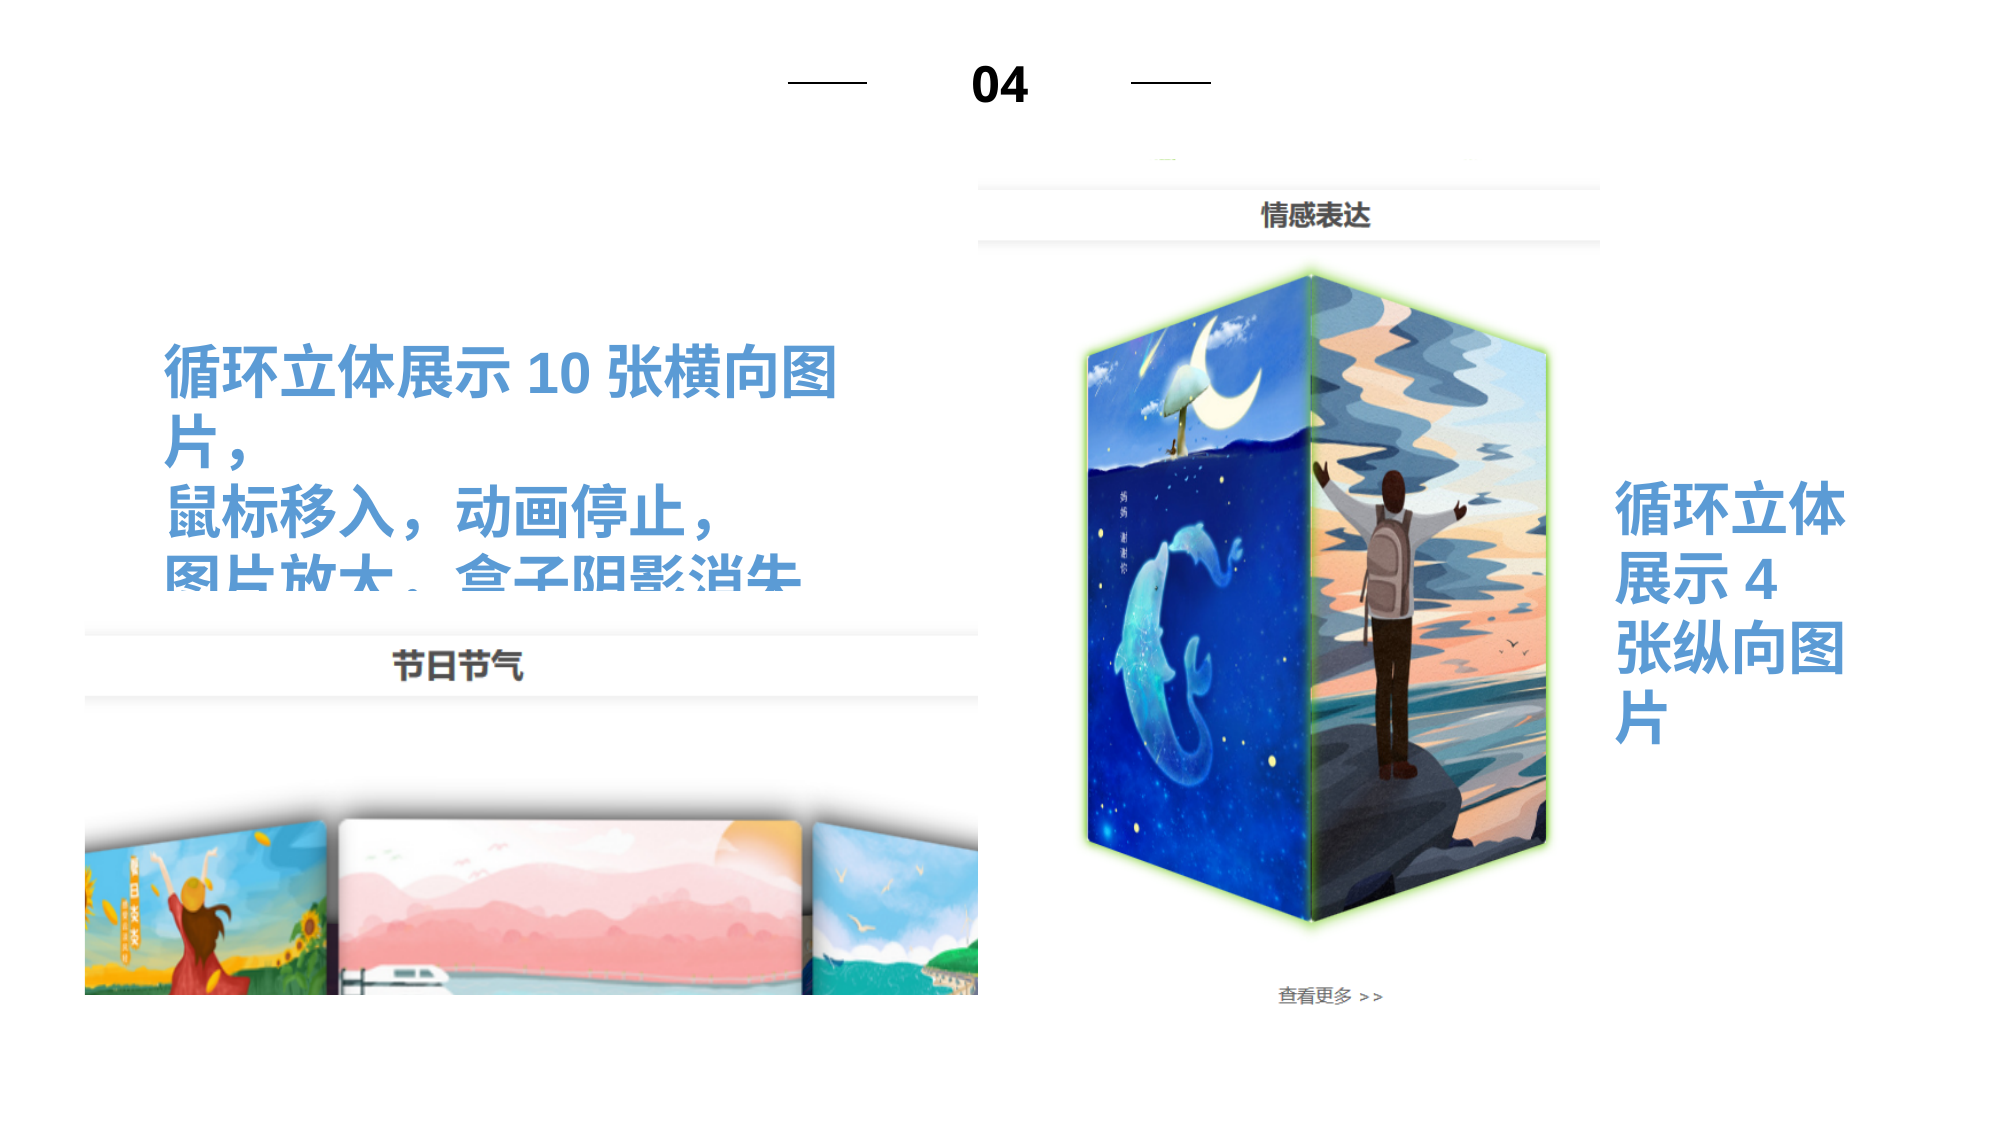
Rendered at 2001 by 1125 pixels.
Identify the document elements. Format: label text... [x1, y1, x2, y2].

text_box 循环立体展示10张横向图片， 鼠标移入，动画停止， 图片放大，盒子阴影消失 [148, 328, 888, 591]
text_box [683, 45, 1317, 122]
text_box 循环立体展示4张纵向图片 [1600, 464, 1864, 759]
picture [84, 159, 1600, 1023]
